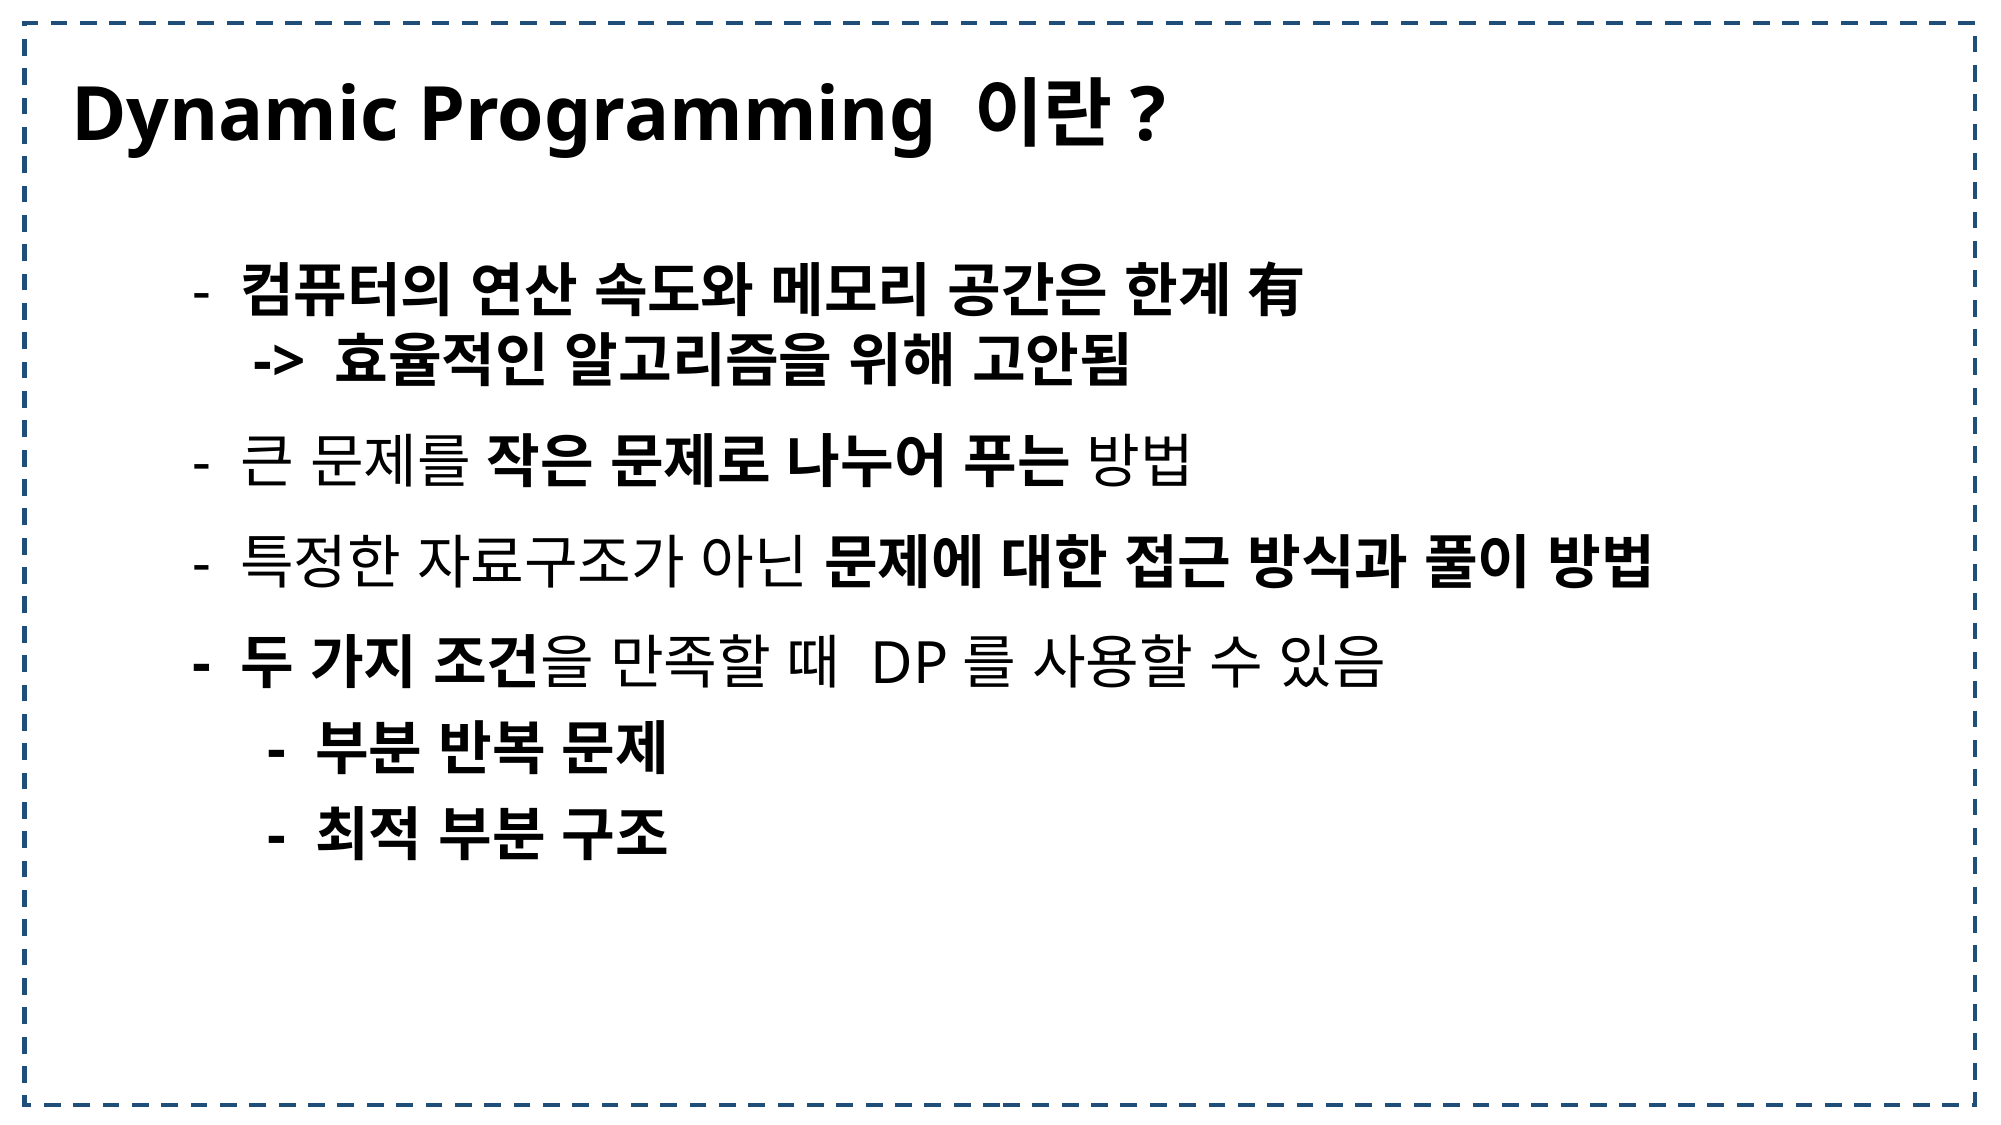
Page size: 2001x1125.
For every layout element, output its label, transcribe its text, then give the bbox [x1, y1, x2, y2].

text_box - 최적 부분 구조 [252, 789, 1832, 875]
text_box - 두 가지 조건을 만족할 때 DP를 사용할 수 있음 [177, 617, 1757, 703]
text_box - 큰 문제를 작은 문제로 나누어 푸는 방법 [177, 416, 1762, 502]
text_box [23, 22, 1976, 1106]
text_box - 특정한 자료구조가 아닌 문제에 대한 접근 방식과 풀이 방법 [177, 517, 1837, 603]
text_box - 부분 반복 문제 [252, 703, 1832, 789]
text_box - 컴퓨터의 연산 속도와 메모리 공간은 한계 有 -> 효율적인 알고리즘을 위해 고안됨 [177, 245, 1729, 401]
